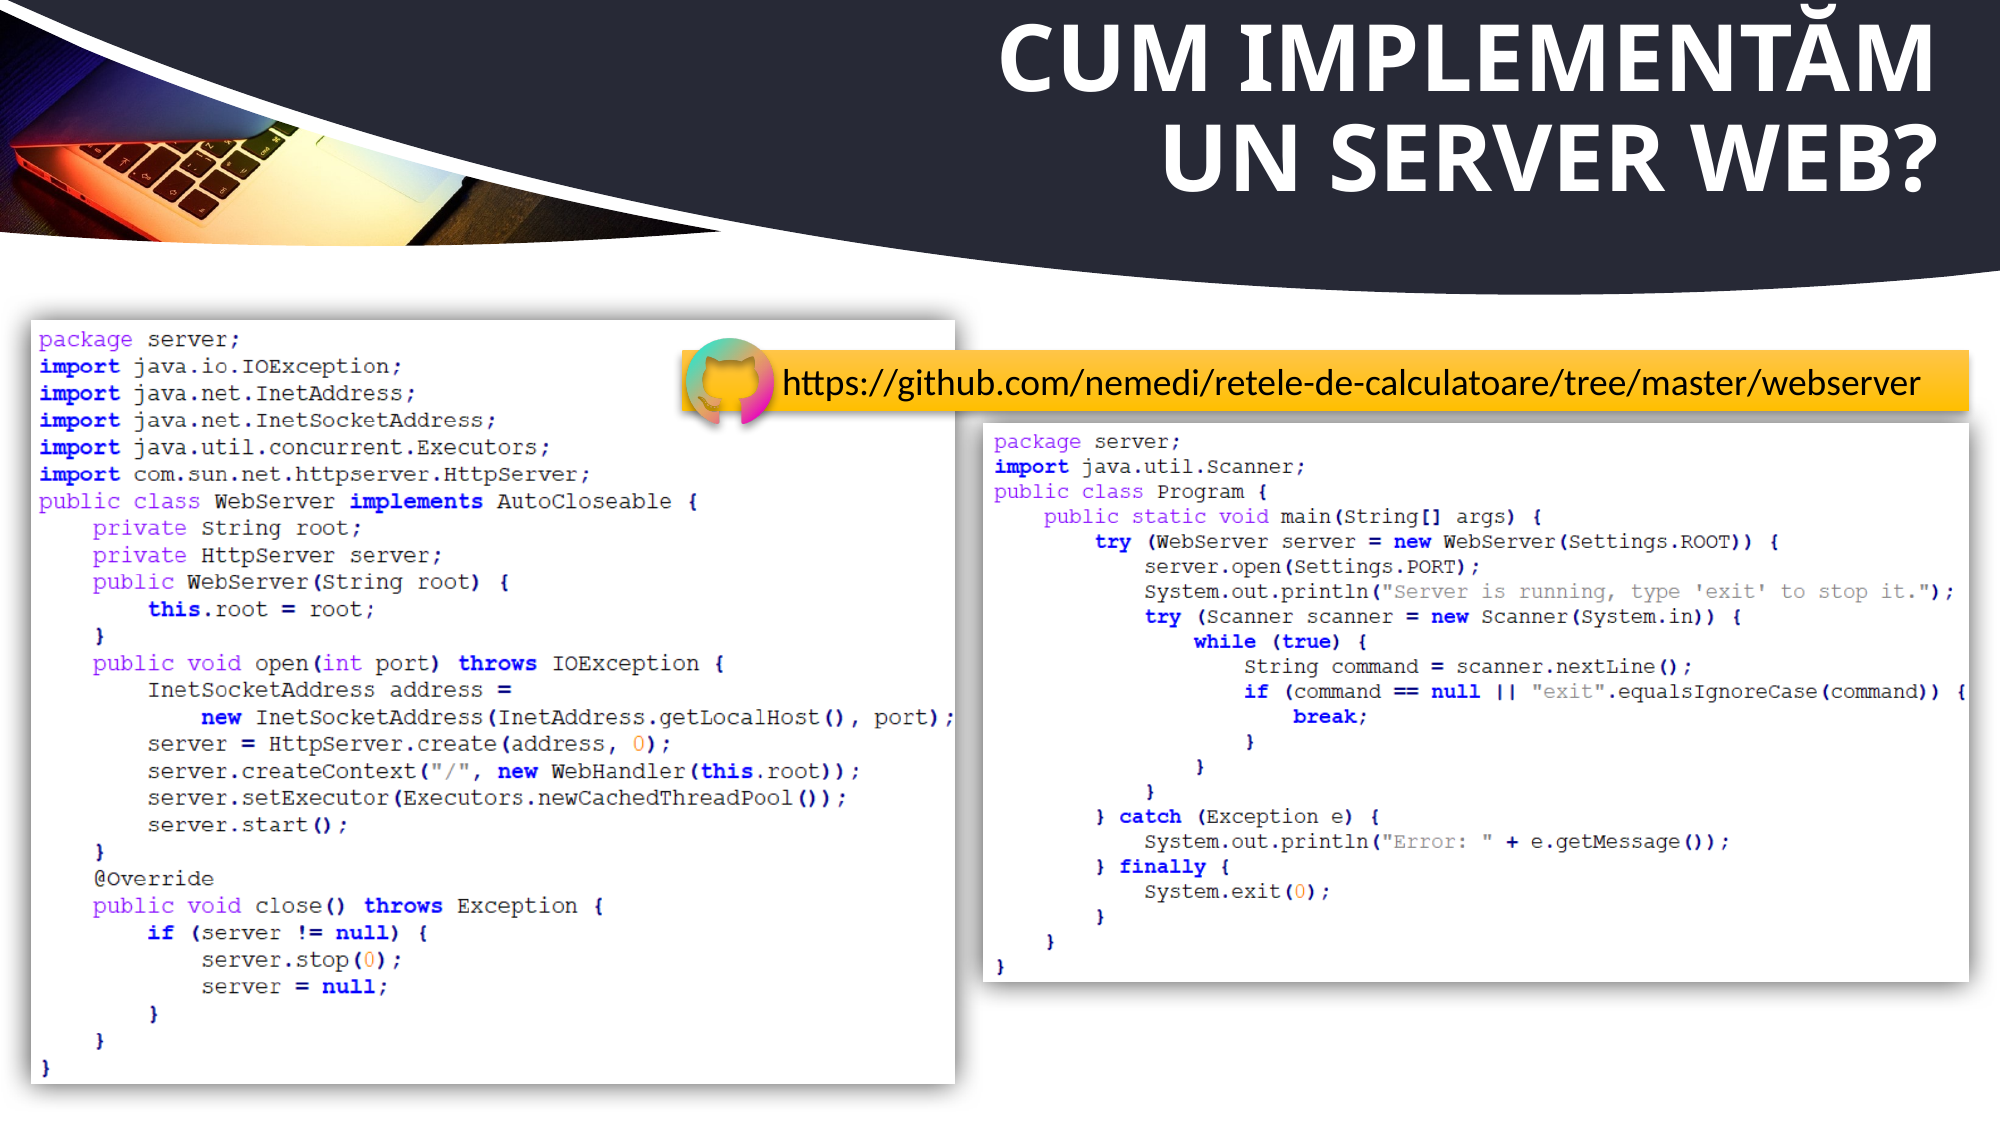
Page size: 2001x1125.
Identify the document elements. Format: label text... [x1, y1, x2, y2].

text_box https://github.com/nemedi/retele-de-calculatoare/tree/master/webserver [956, 350, 1969, 411]
picture [30, 320, 956, 1084]
title Cum implementăm un server Web? [137, 2, 2000, 220]
picture [982, 423, 1969, 982]
picture [0, 9, 722, 247]
